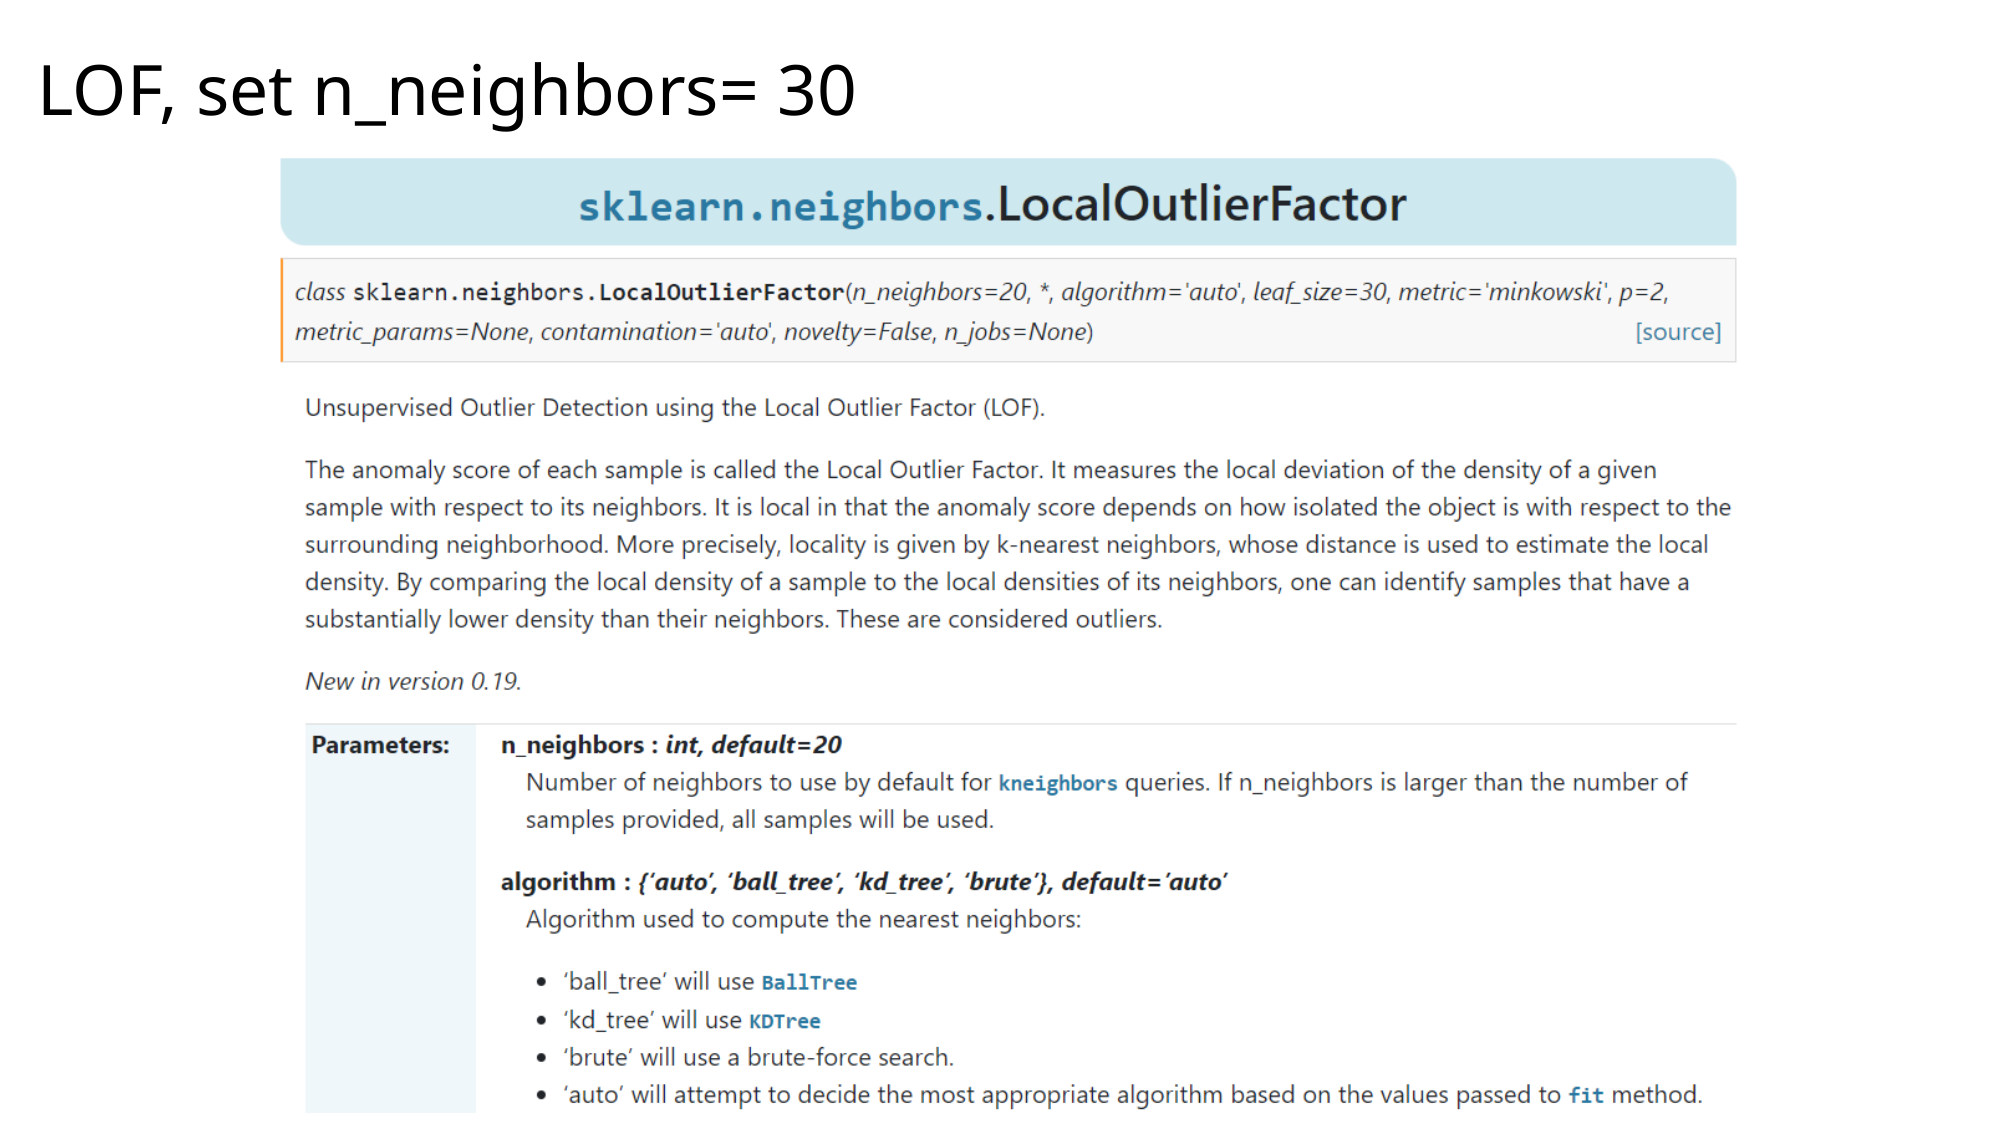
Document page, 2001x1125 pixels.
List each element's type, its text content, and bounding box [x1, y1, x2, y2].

title LOF, set n_neighbors= 30 [22, 27, 922, 160]
picture [272, 136, 1754, 1113]
